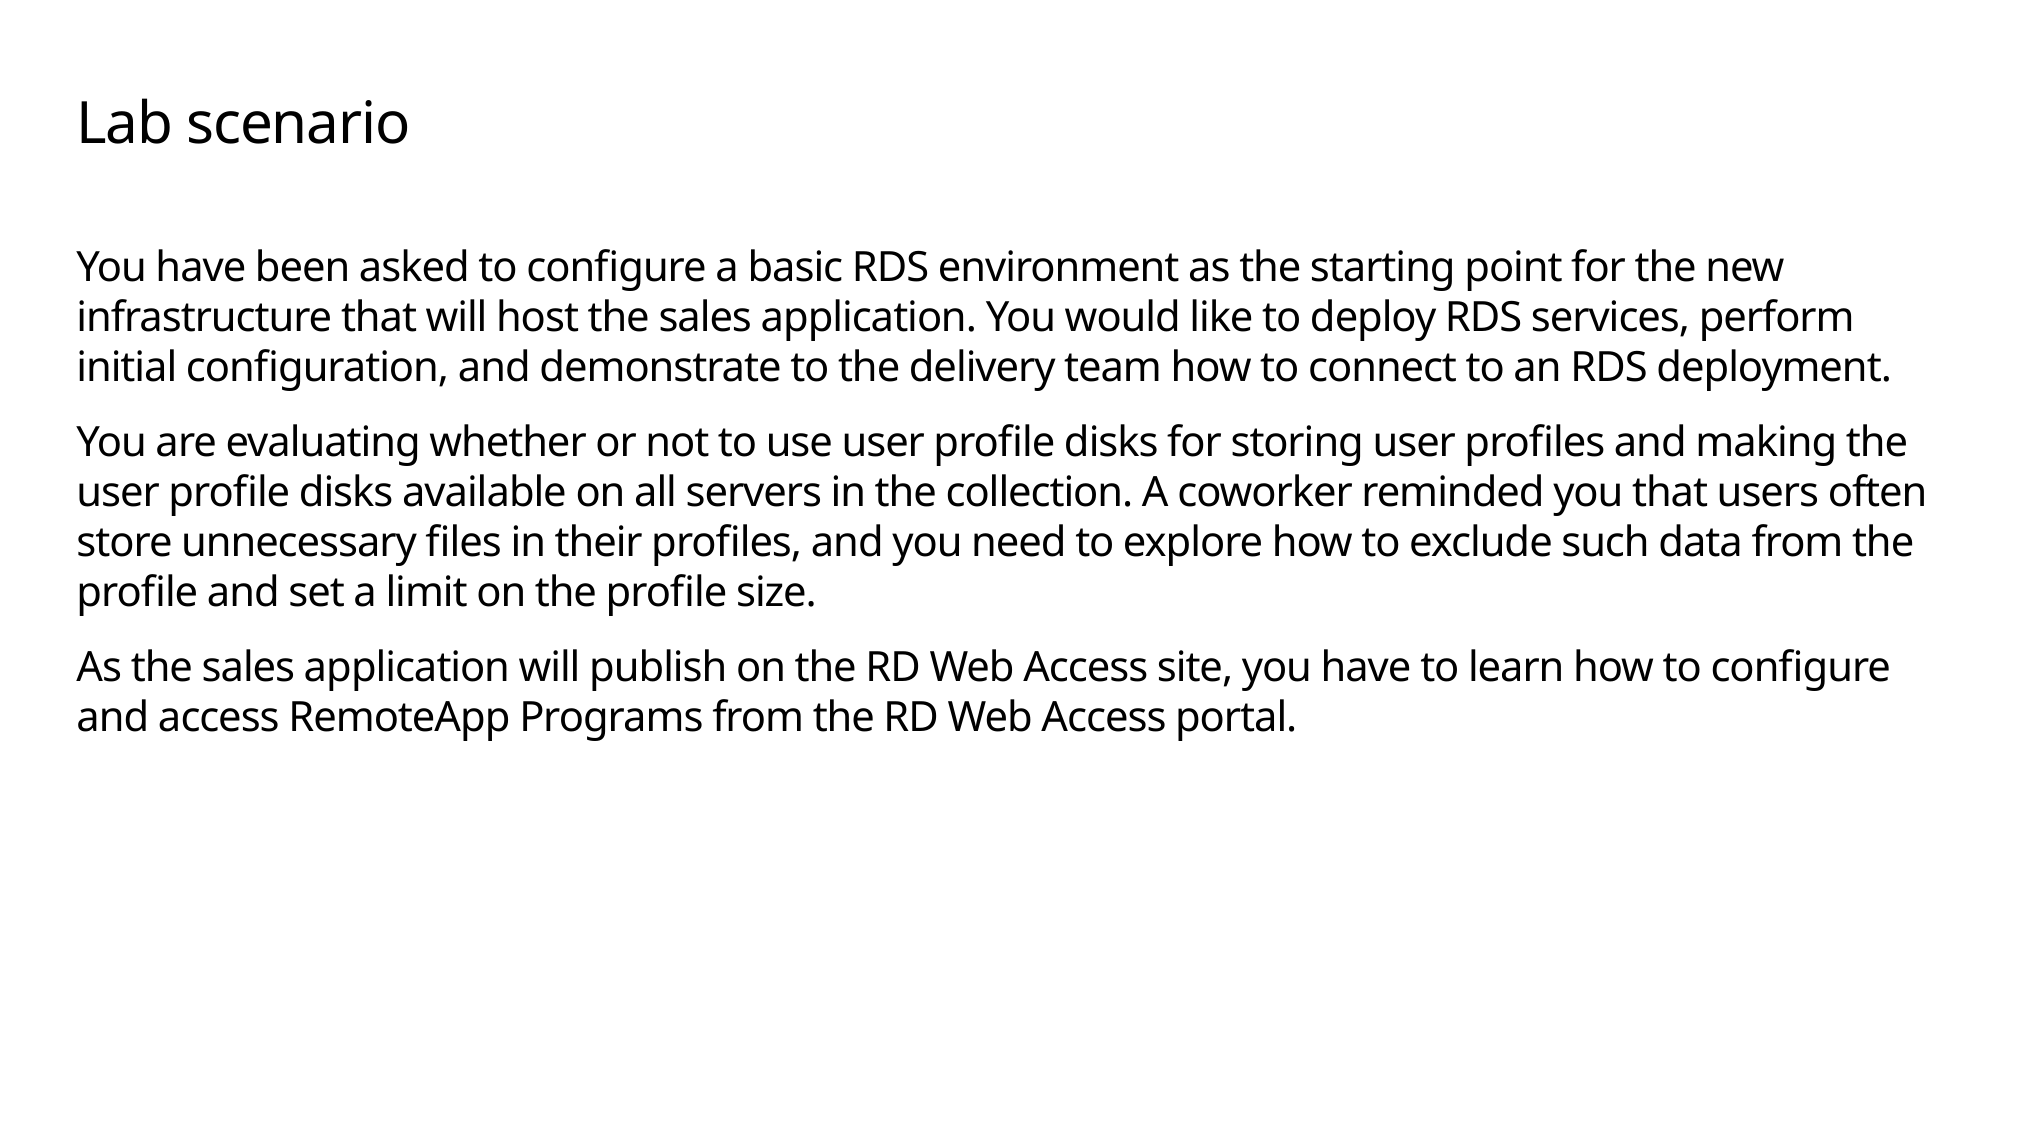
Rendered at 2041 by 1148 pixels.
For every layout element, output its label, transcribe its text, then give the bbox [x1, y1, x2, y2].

title Lab scenario [76, 93, 1968, 161]
list You have been asked to configure a basic RDS environment as the starting point for the new infrastructure that will host the sales application. You would like to deploy RDS services, perform initial configuration, and demonstrate to the delivery team how to connect to an RDS deployment. You are evaluating whether or not to use user profile disks for storing user profiles and making the user profile disks available on all servers in the collection. A coworker reminded you that users often store unnecessary files in their profiles, and you need to explore how to exclude such data from the profile and set a limit on the profile size. As the sales application will publish on the RD Web Access site, you have to learn how to configure and access RemoteApp Programs from the RD Web Access portal. [76, 240, 1968, 1074]
